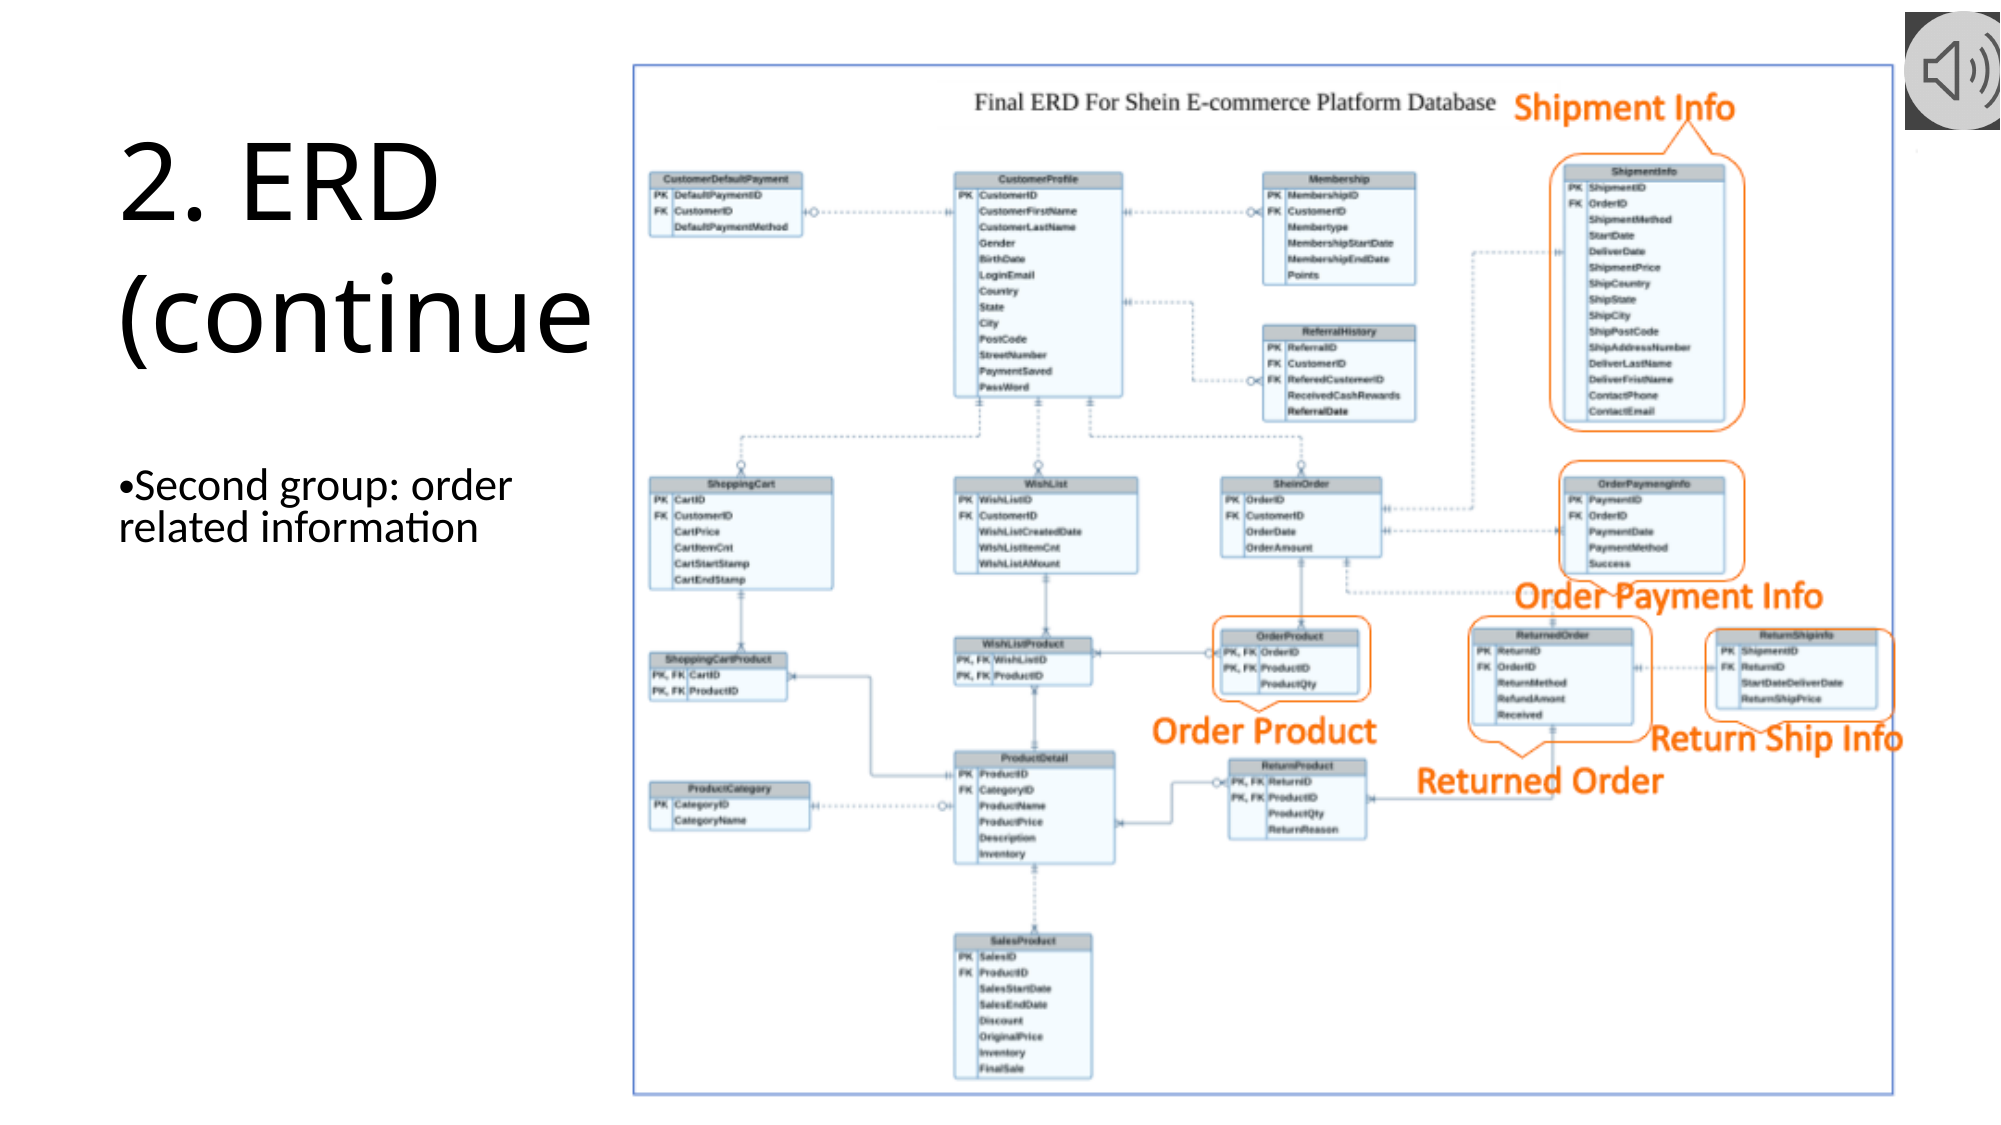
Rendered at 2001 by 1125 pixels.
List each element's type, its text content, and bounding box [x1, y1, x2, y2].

text_box 2. ERD (continue) [103, 104, 596, 387]
picture [596, 10, 2000, 1117]
text_box Second group: order related information [103, 460, 596, 1020]
